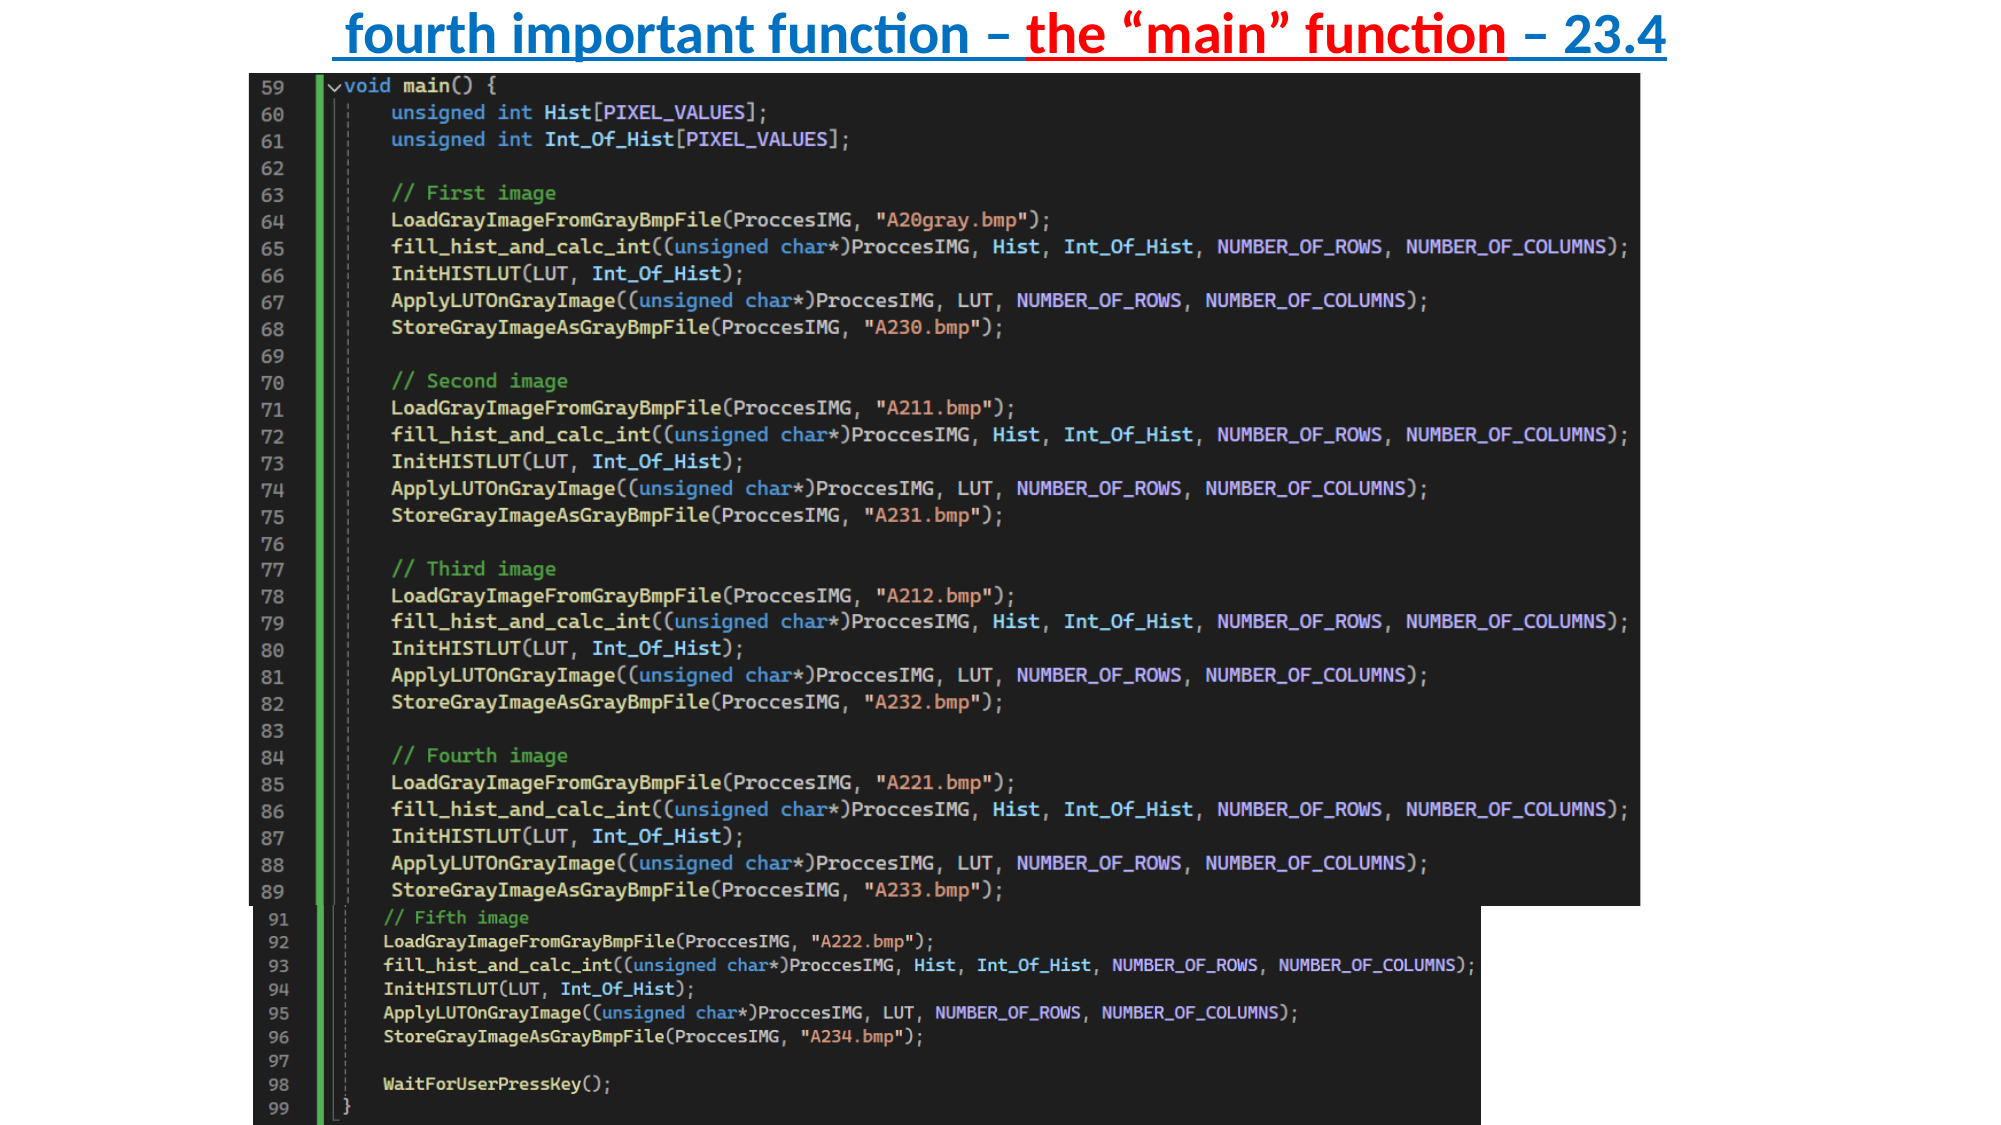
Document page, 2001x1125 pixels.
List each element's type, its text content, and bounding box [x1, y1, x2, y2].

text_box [248, 72, 1641, 1125]
text_box 23.4 – fourth important function – the “main” function [269, 0, 1731, 73]
